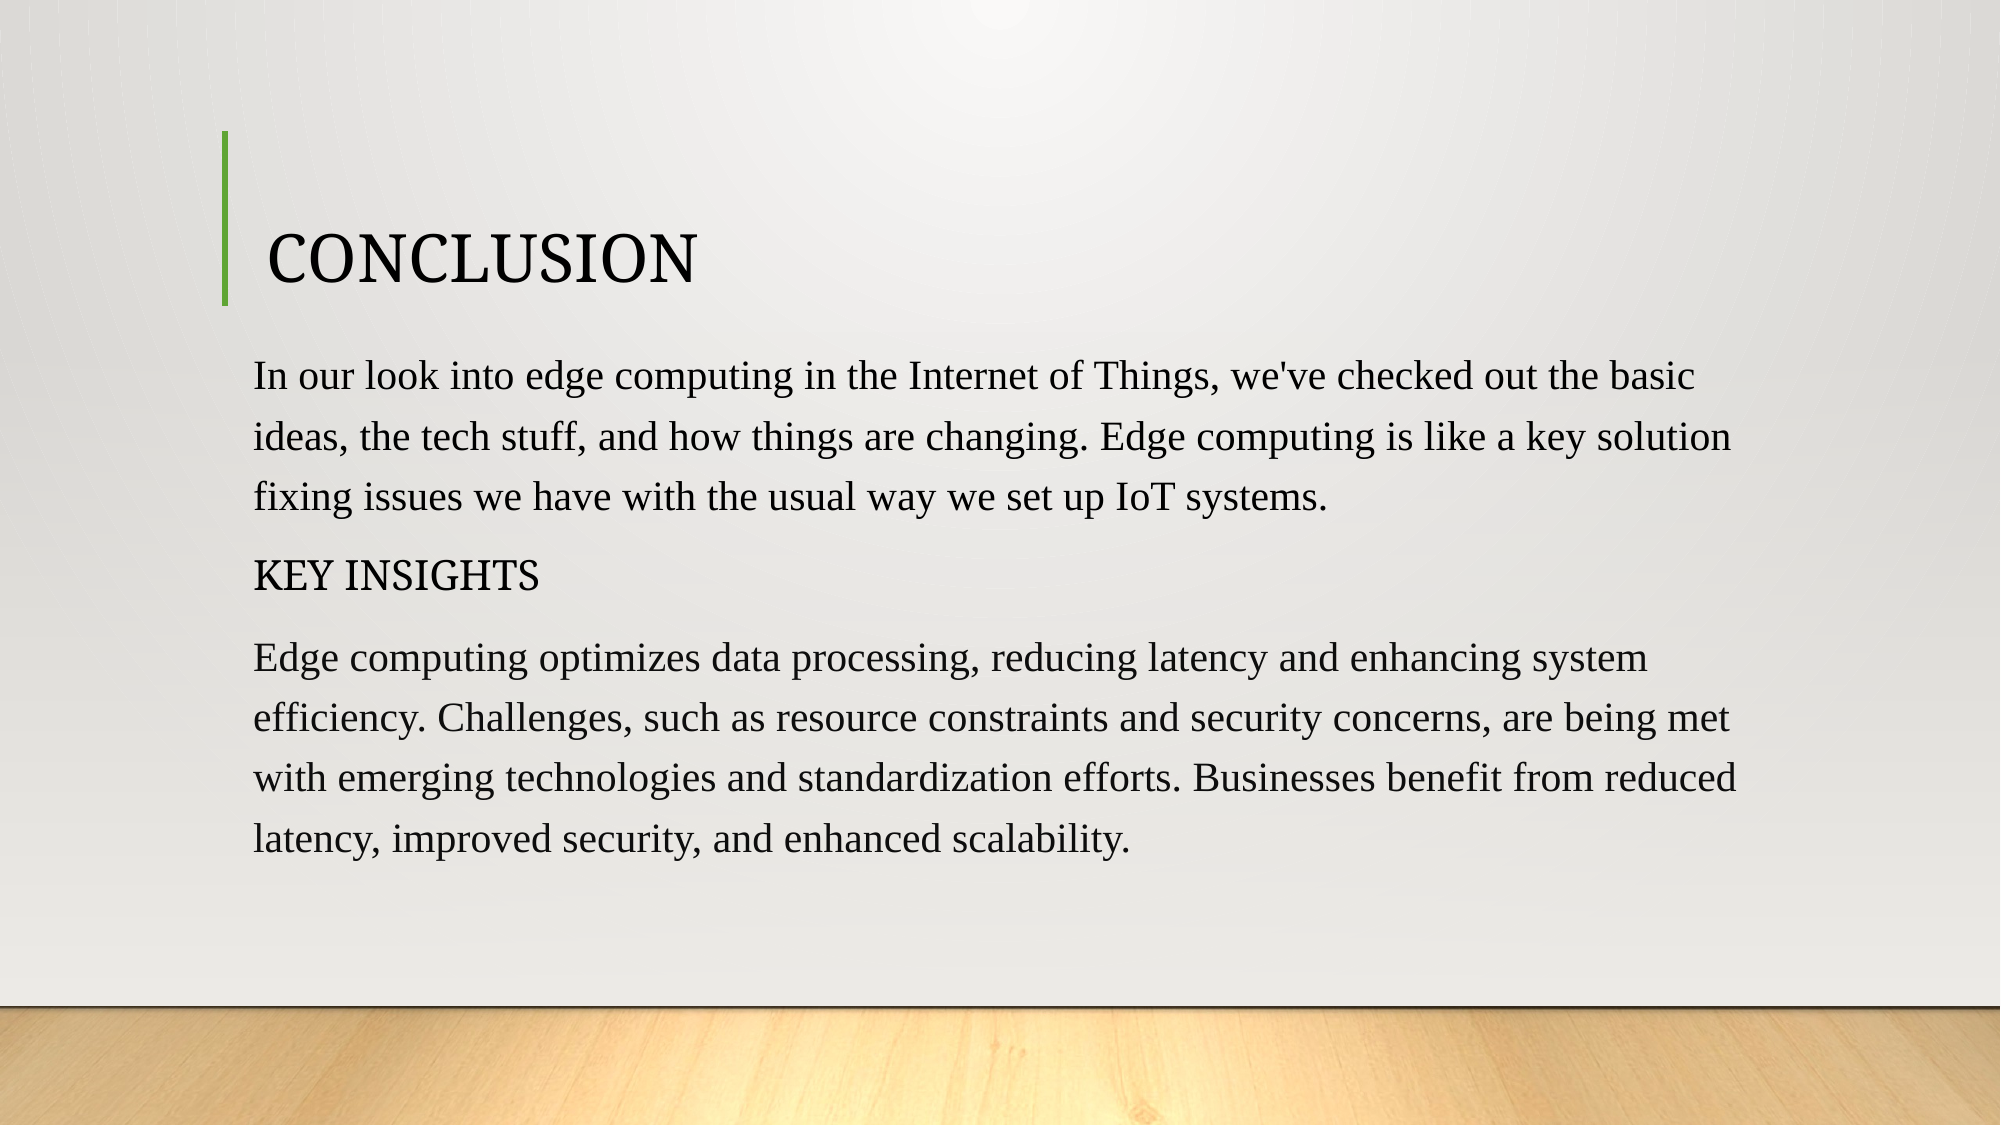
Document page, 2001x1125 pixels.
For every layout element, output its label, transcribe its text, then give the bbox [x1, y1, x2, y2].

title CONCLUSION [251, 131, 1814, 305]
list In our look into edge computing in the Internet of Things, we've checked out the basic ideas, the tech stuff, and how things are changing. Edge computing is like a key solution fixing issues we have with the usual way we set up IoT systems. KEY INSIGHTS Edge computing optimizes data processing, reducing latency and enhancing system efficiency. Challenges, such as resource constraints and security concerns, are being met with emerging technologies and standardization efforts. Businesses benefit from reduced latency, improved security, and enhanced scalability. [238, 330, 1814, 993]
picture [0, 1006, 2000, 1125]
